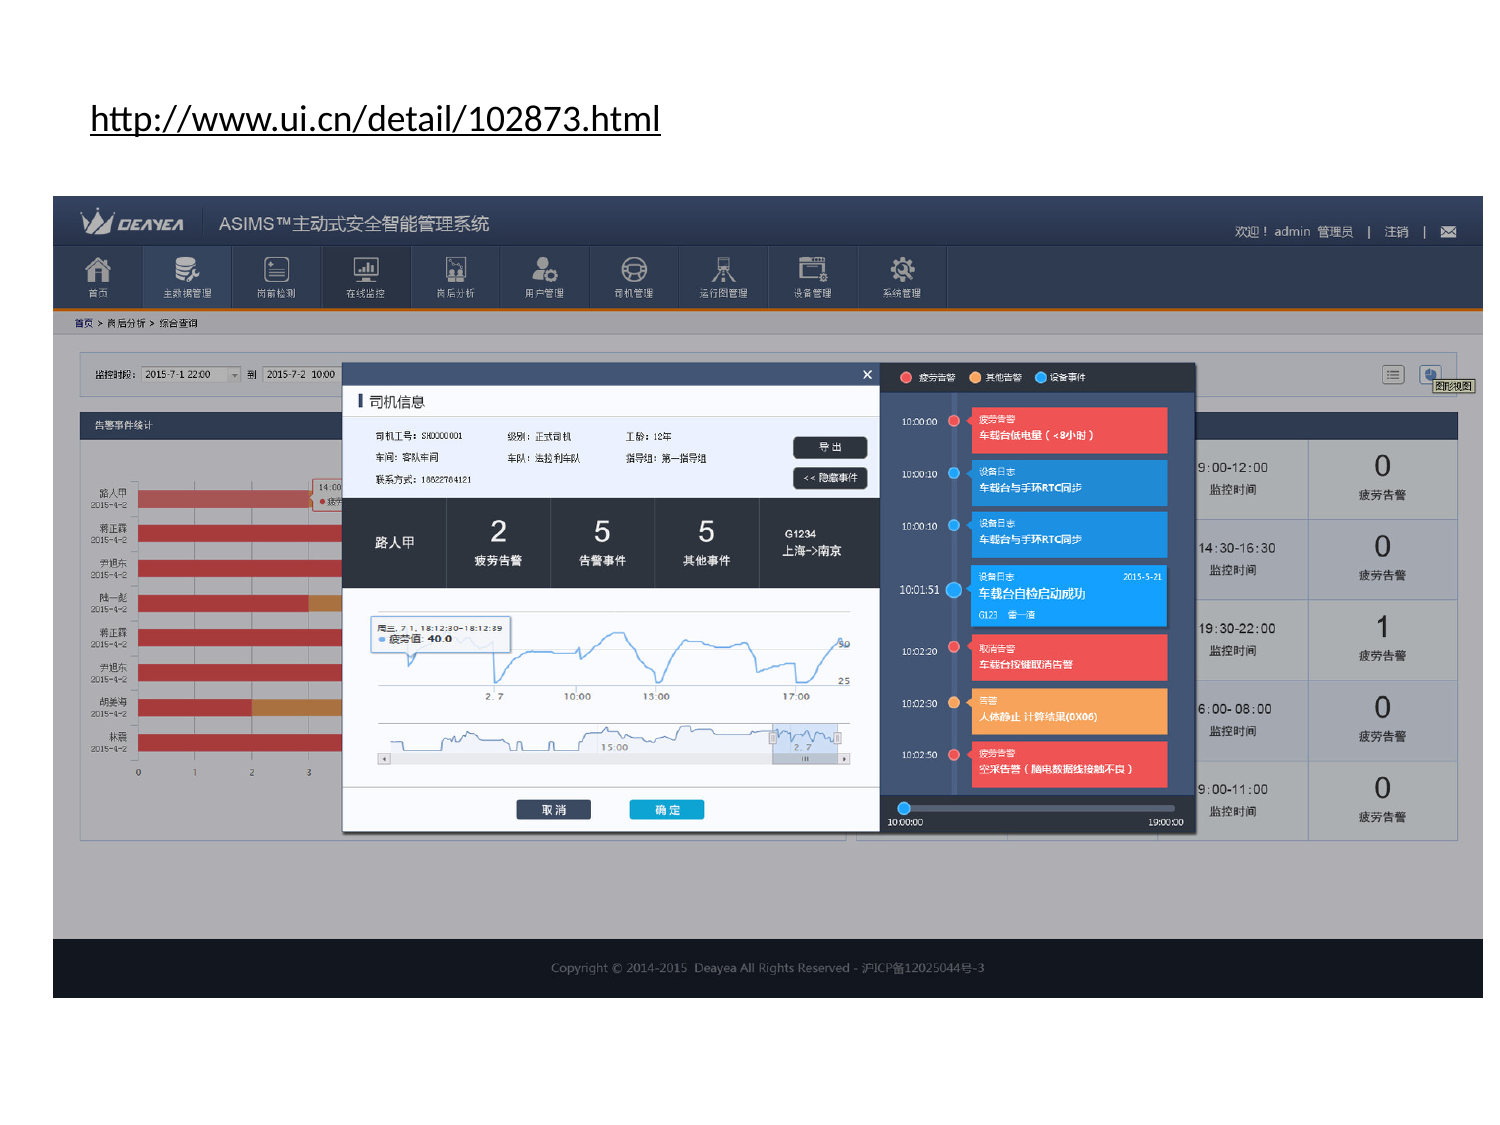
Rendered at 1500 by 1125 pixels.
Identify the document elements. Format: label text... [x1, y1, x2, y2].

picture [52, 196, 1483, 998]
title http://www.ui.cn/detail/102873.html [75, 45, 1425, 194]
